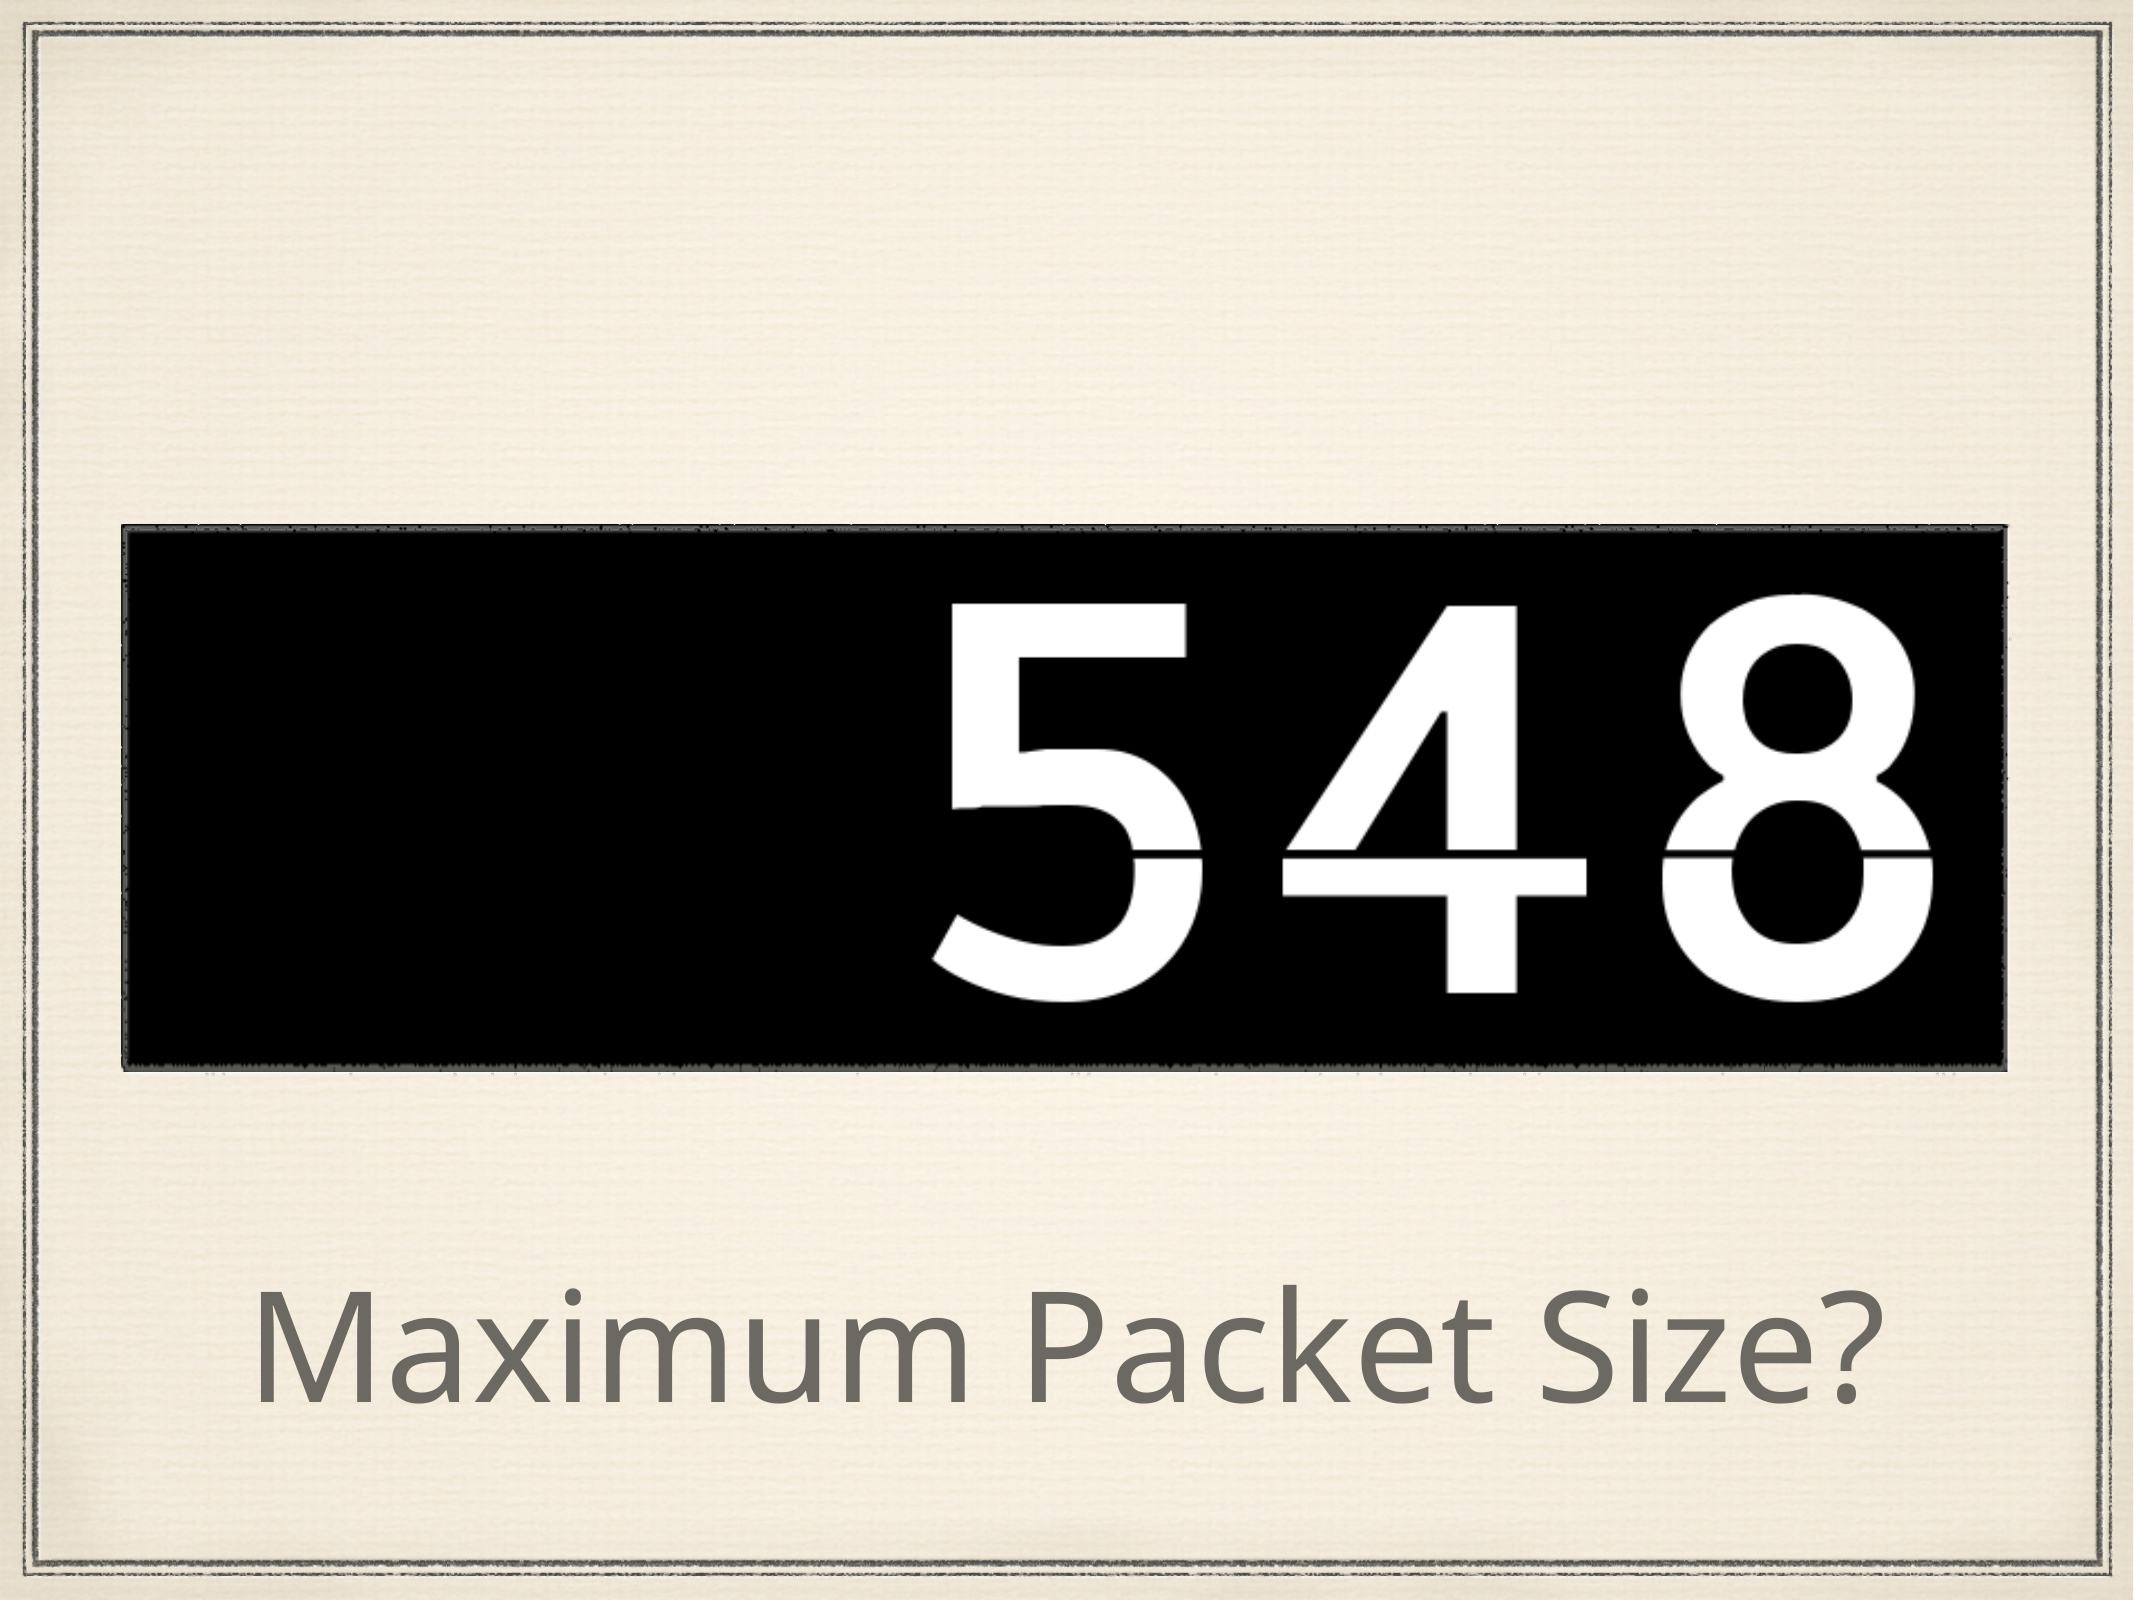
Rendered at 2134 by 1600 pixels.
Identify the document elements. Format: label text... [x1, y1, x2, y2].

title Maximum Packet Size? [124, 1229, 2009, 1452]
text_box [121, 524, 2012, 1076]
picture [0, 0, 2134, 1600]
